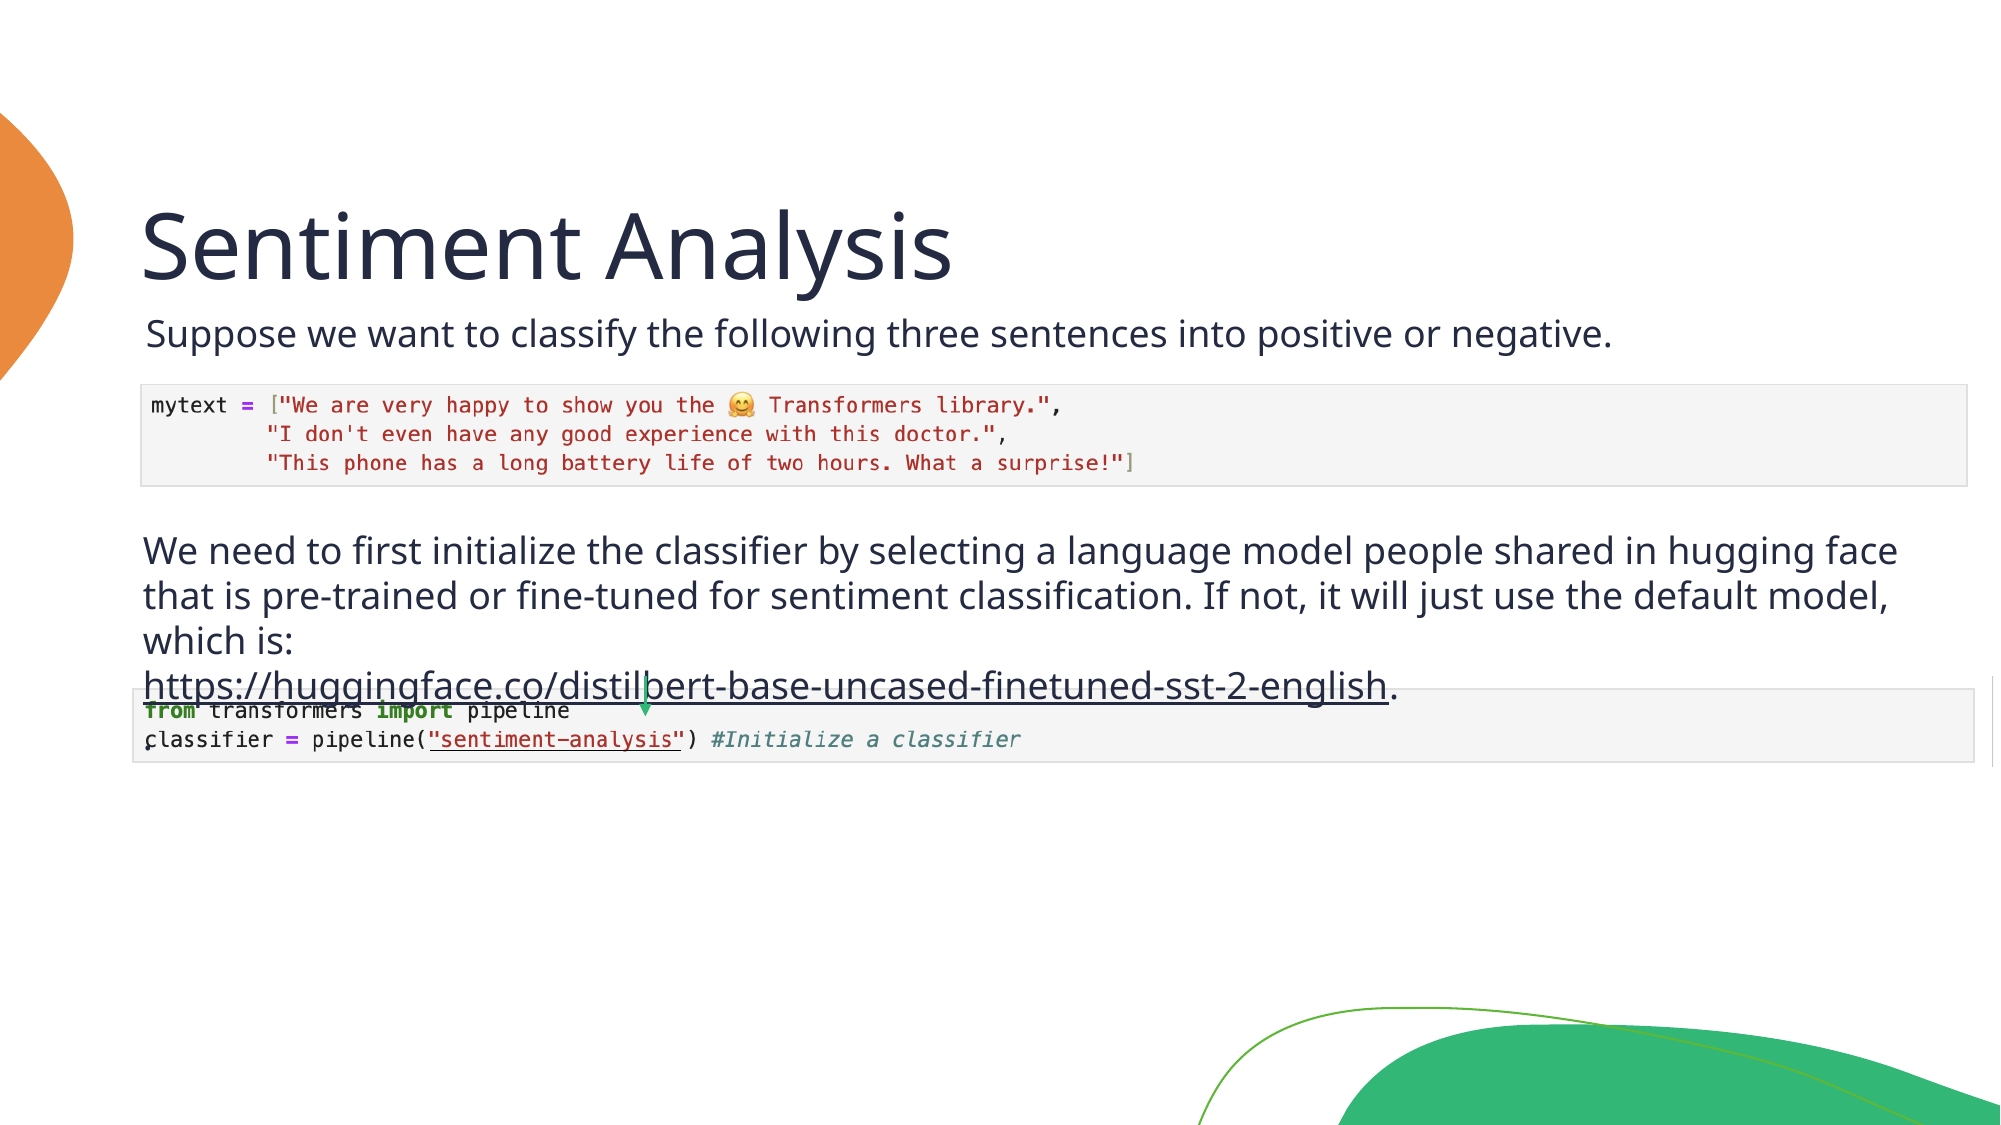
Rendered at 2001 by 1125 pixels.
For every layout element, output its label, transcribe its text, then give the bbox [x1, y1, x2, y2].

picture [124, 676, 1994, 767]
picture [124, 363, 1979, 496]
title Sentiment Analysis [125, 125, 1875, 363]
text_box We need to first initialize the classifier by selecting a language model people shared in hugging face that is pre-trained or fine-tuned for sentiment classification. If not, it will just use the default model, which is: https://huggingface.co/distilbert-base-uncased-finetuned-sst-2-english. . [53, 519, 1947, 766]
text_box Suppose we want to classify the following three sentences into positive or negative. [56, 302, 1687, 363]
